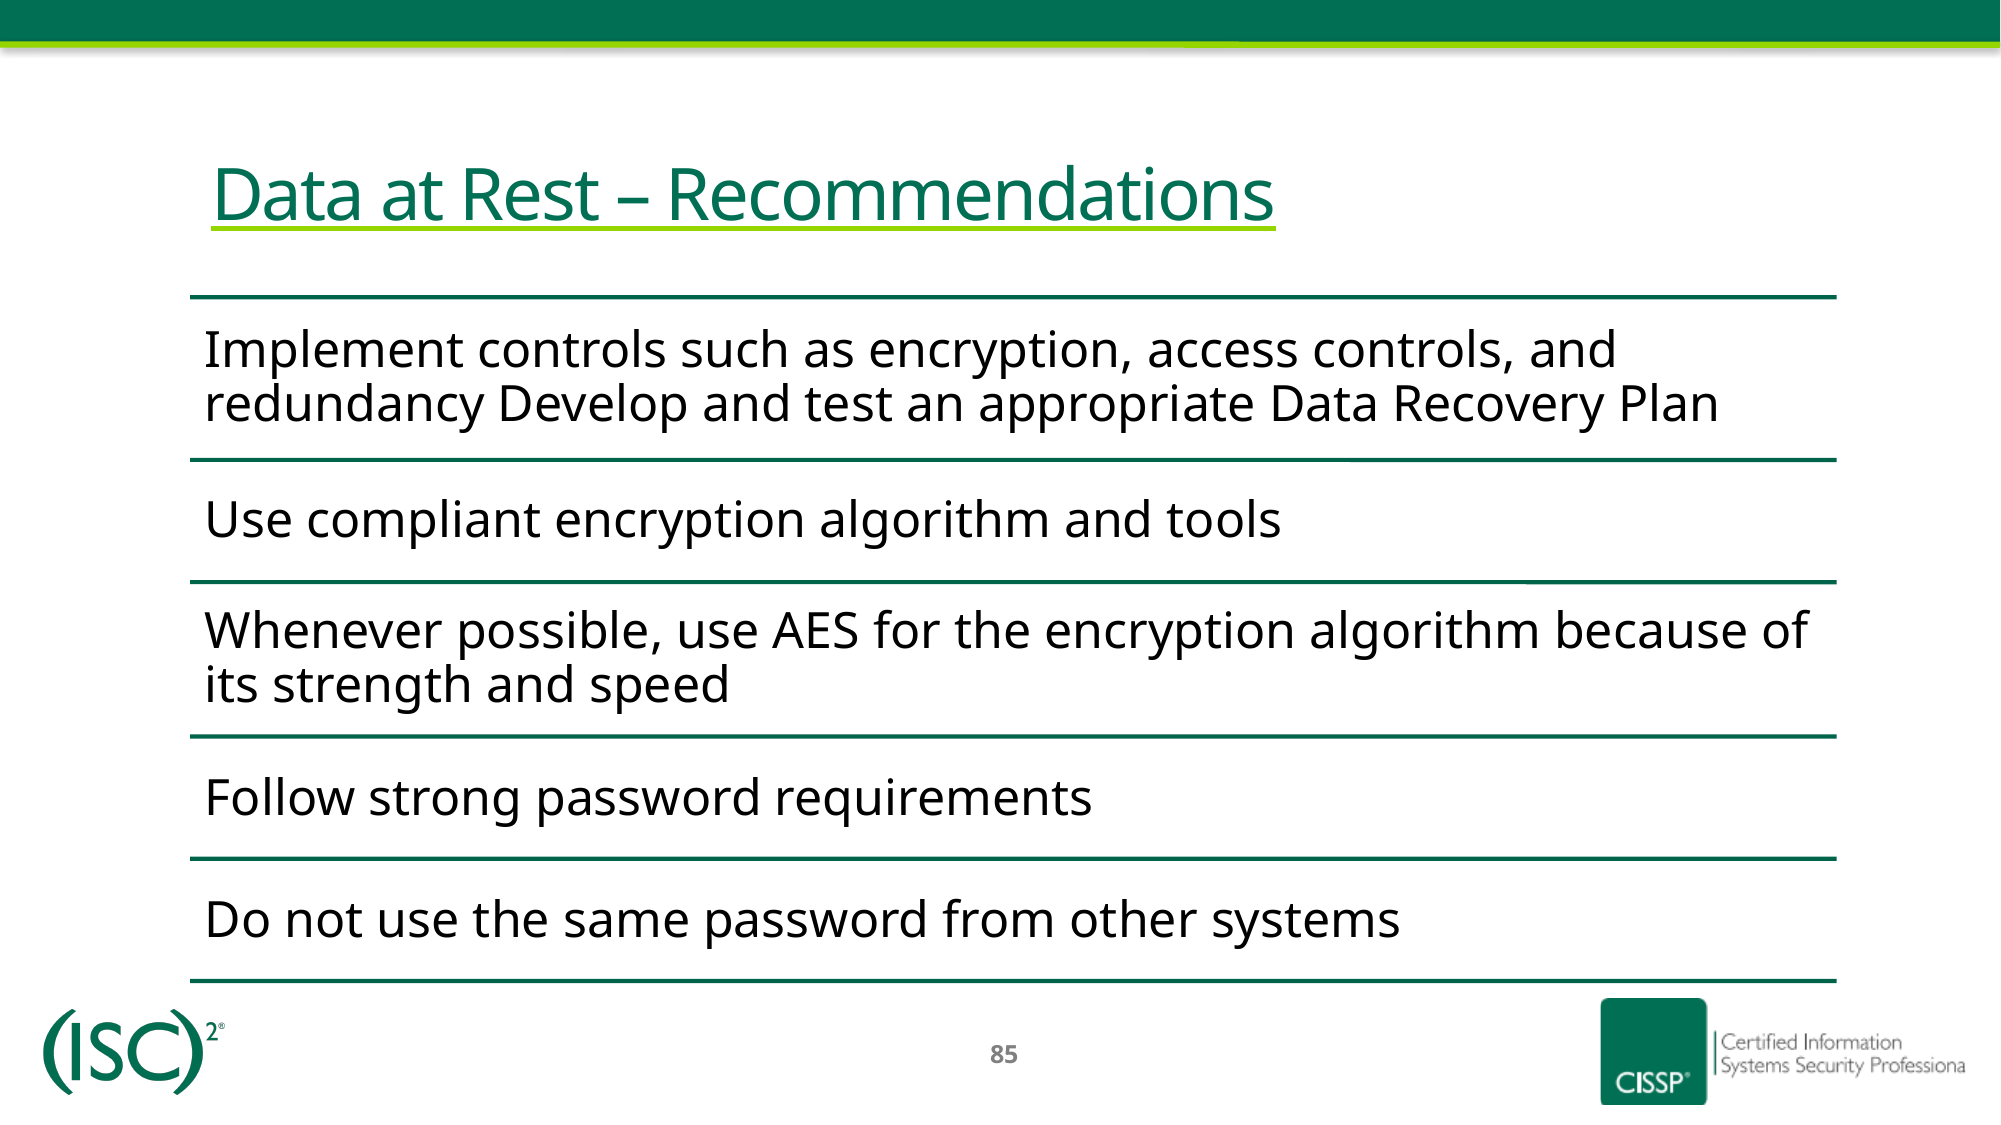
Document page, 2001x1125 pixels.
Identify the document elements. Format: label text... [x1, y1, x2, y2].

picture [40, 1005, 189, 1099]
title Data at Rest – Recommendations [196, 91, 1922, 280]
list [189, 296, 1837, 1104]
